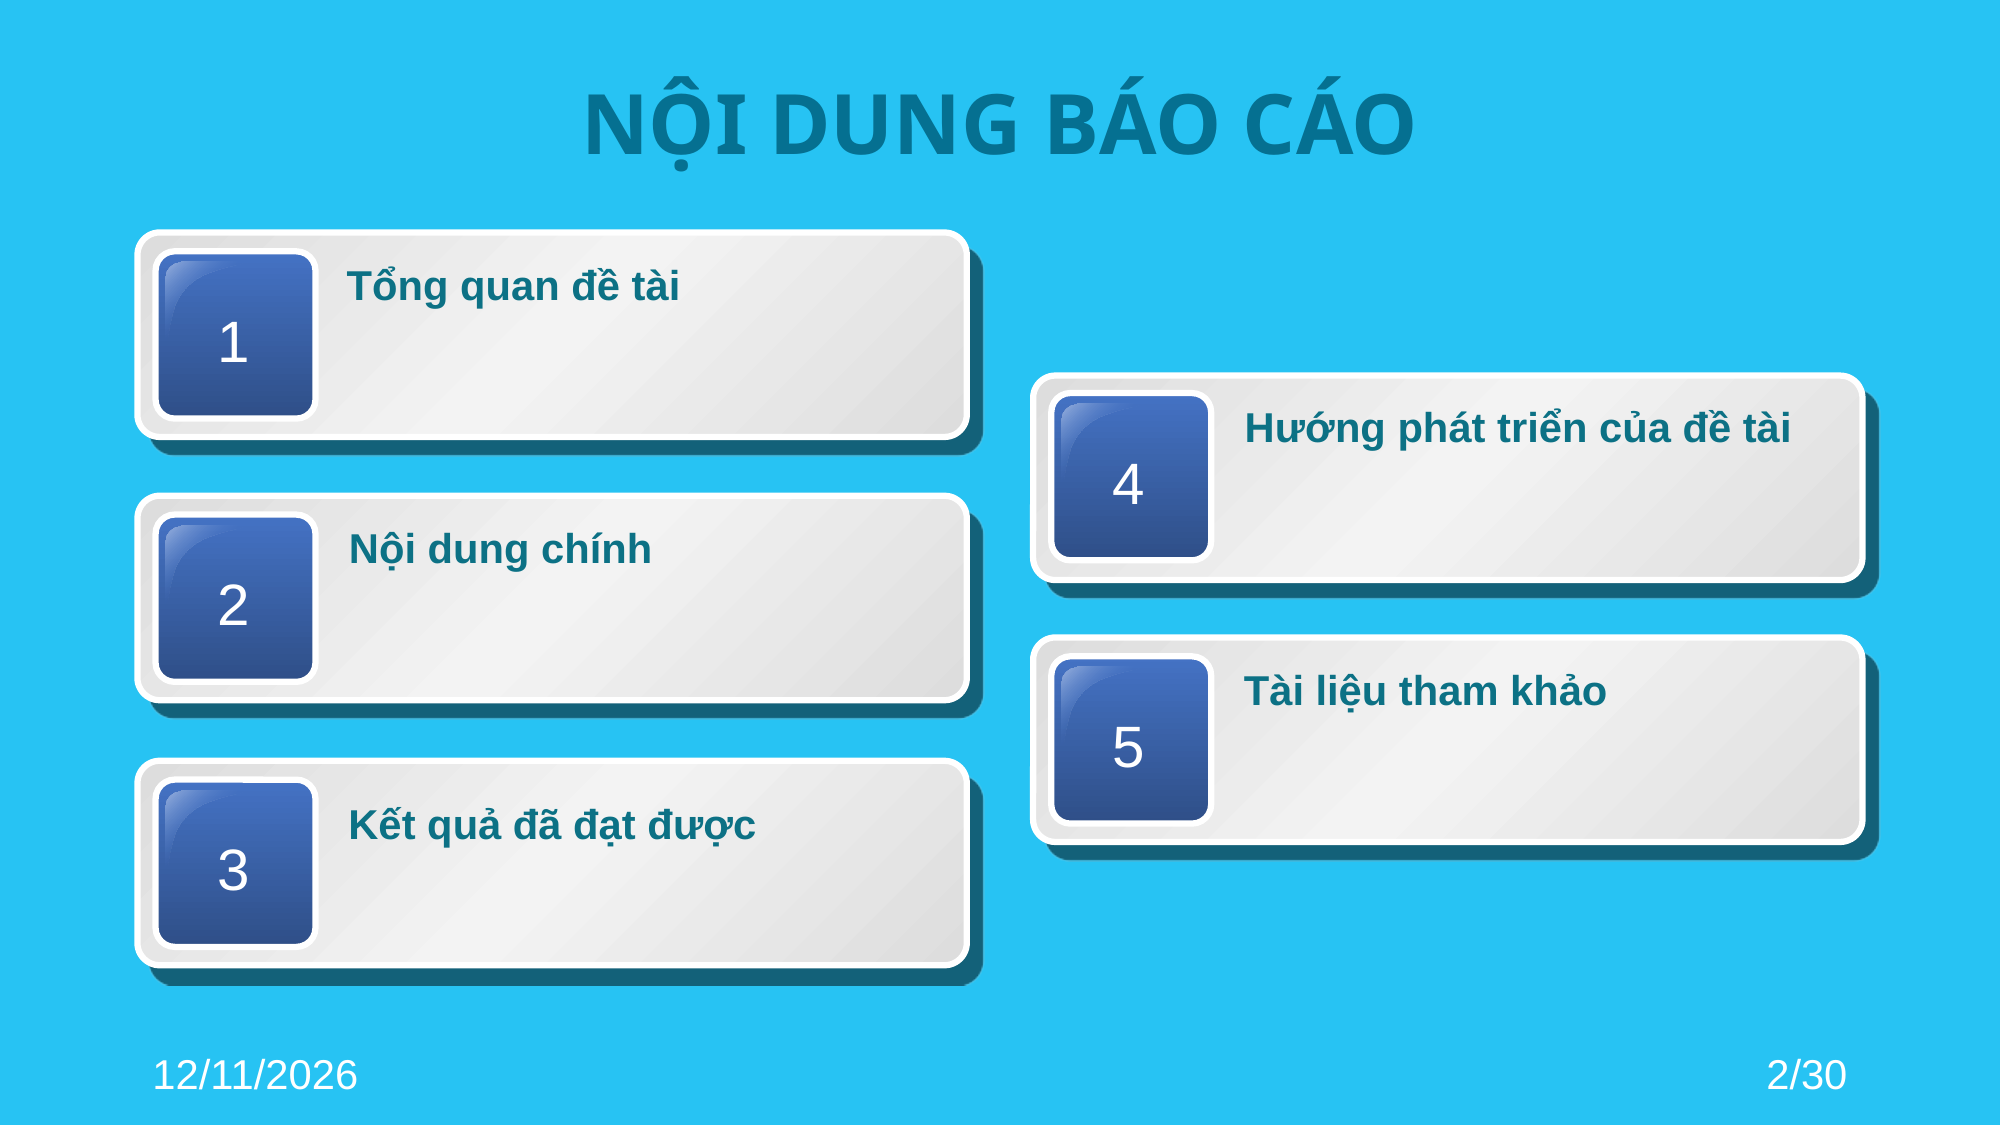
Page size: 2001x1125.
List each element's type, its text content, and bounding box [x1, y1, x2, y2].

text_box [1033, 375, 1863, 581]
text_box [137, 495, 967, 701]
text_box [137, 232, 967, 437]
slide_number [137, 1042, 588, 1103]
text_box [1033, 637, 1863, 842]
slide_number 2/30 [1412, 1042, 1863, 1103]
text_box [137, 760, 967, 966]
title NỘI DUNG BÁO CÁO [137, 22, 1863, 233]
